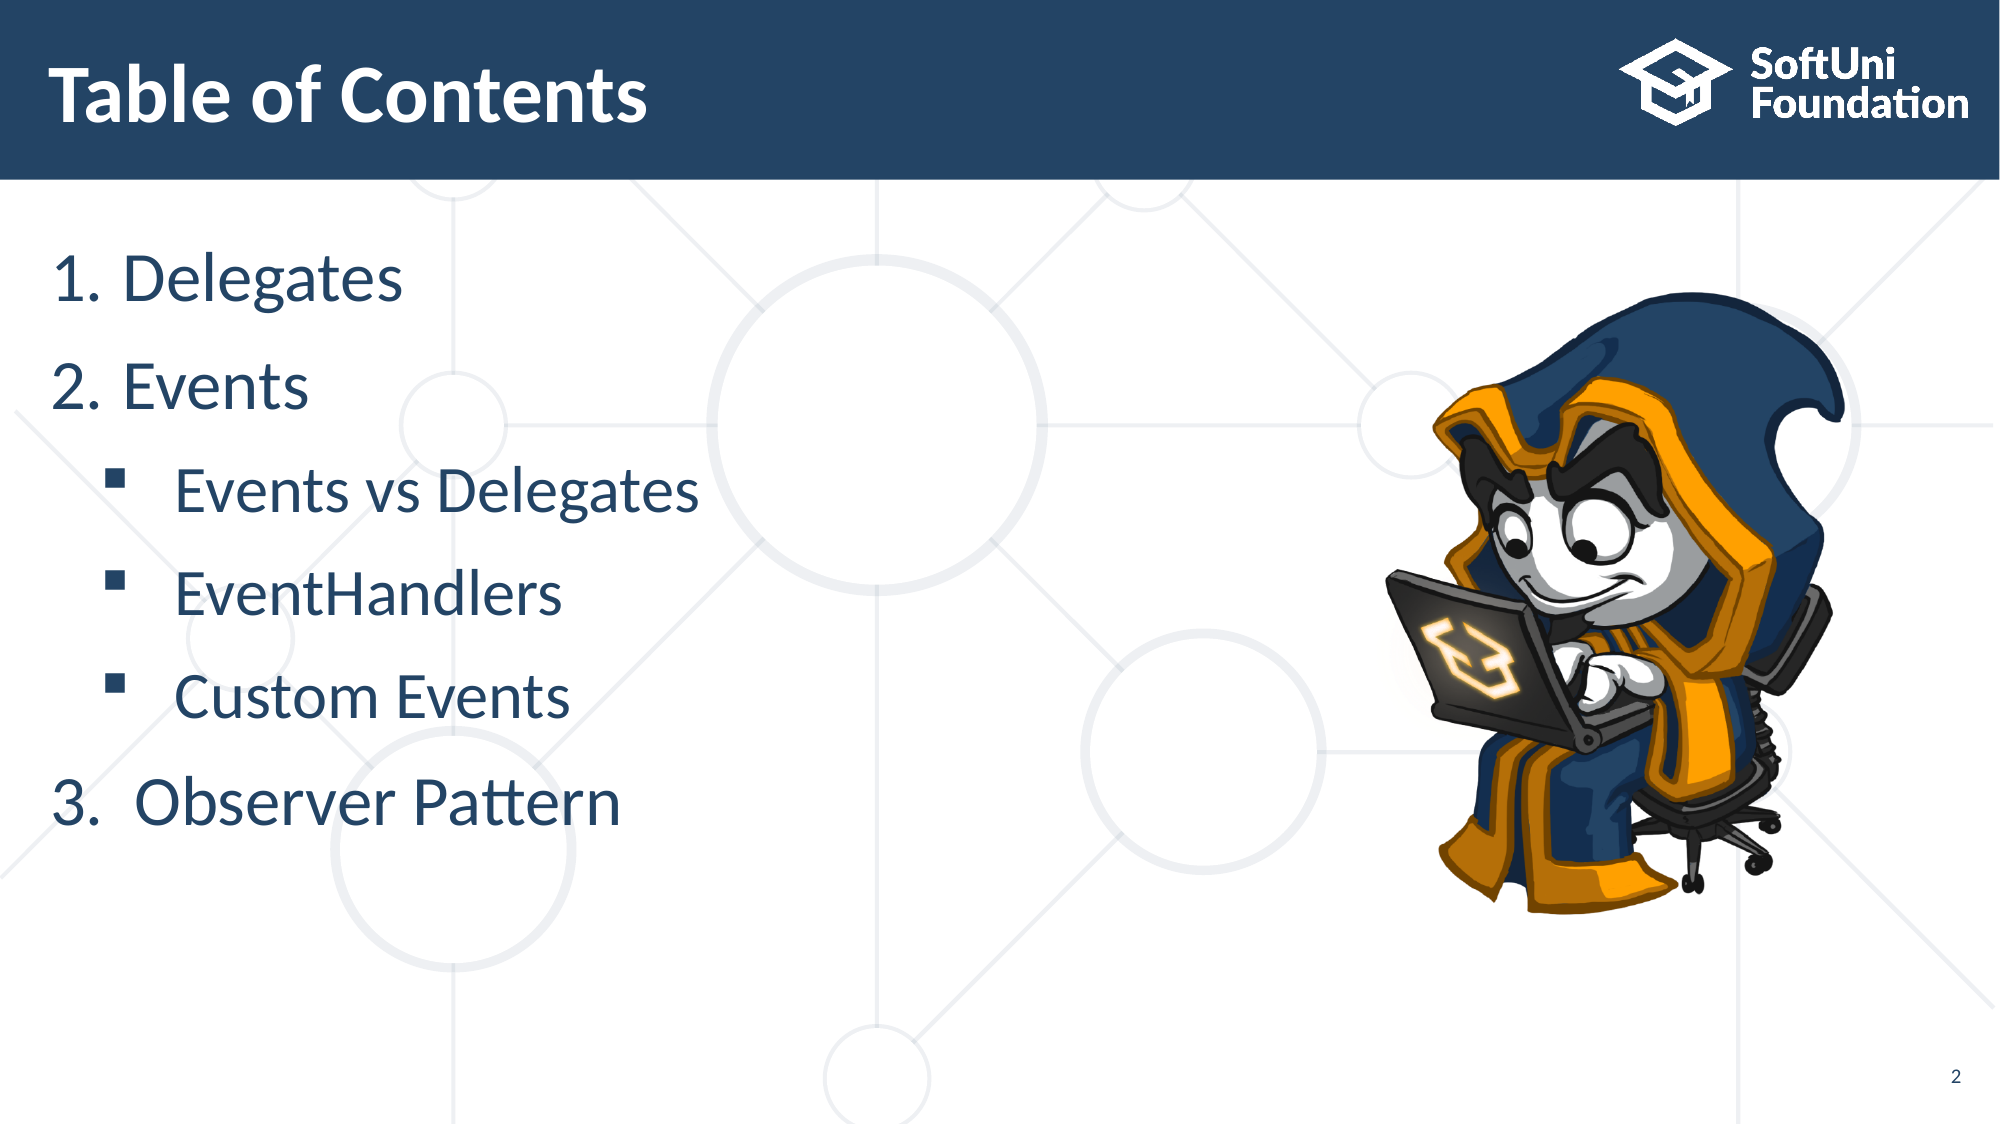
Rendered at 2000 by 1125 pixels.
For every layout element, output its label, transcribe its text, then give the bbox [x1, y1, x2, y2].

picture [1618, 38, 1968, 126]
title Table of Contents [31, 16, 1591, 162]
picture [1375, 231, 1884, 951]
slide_number 2 [1896, 1049, 1968, 1101]
list Delegates Events Events vs Delegates EventHandlers Custom Events Observer Pattern [32, 224, 1375, 1012]
